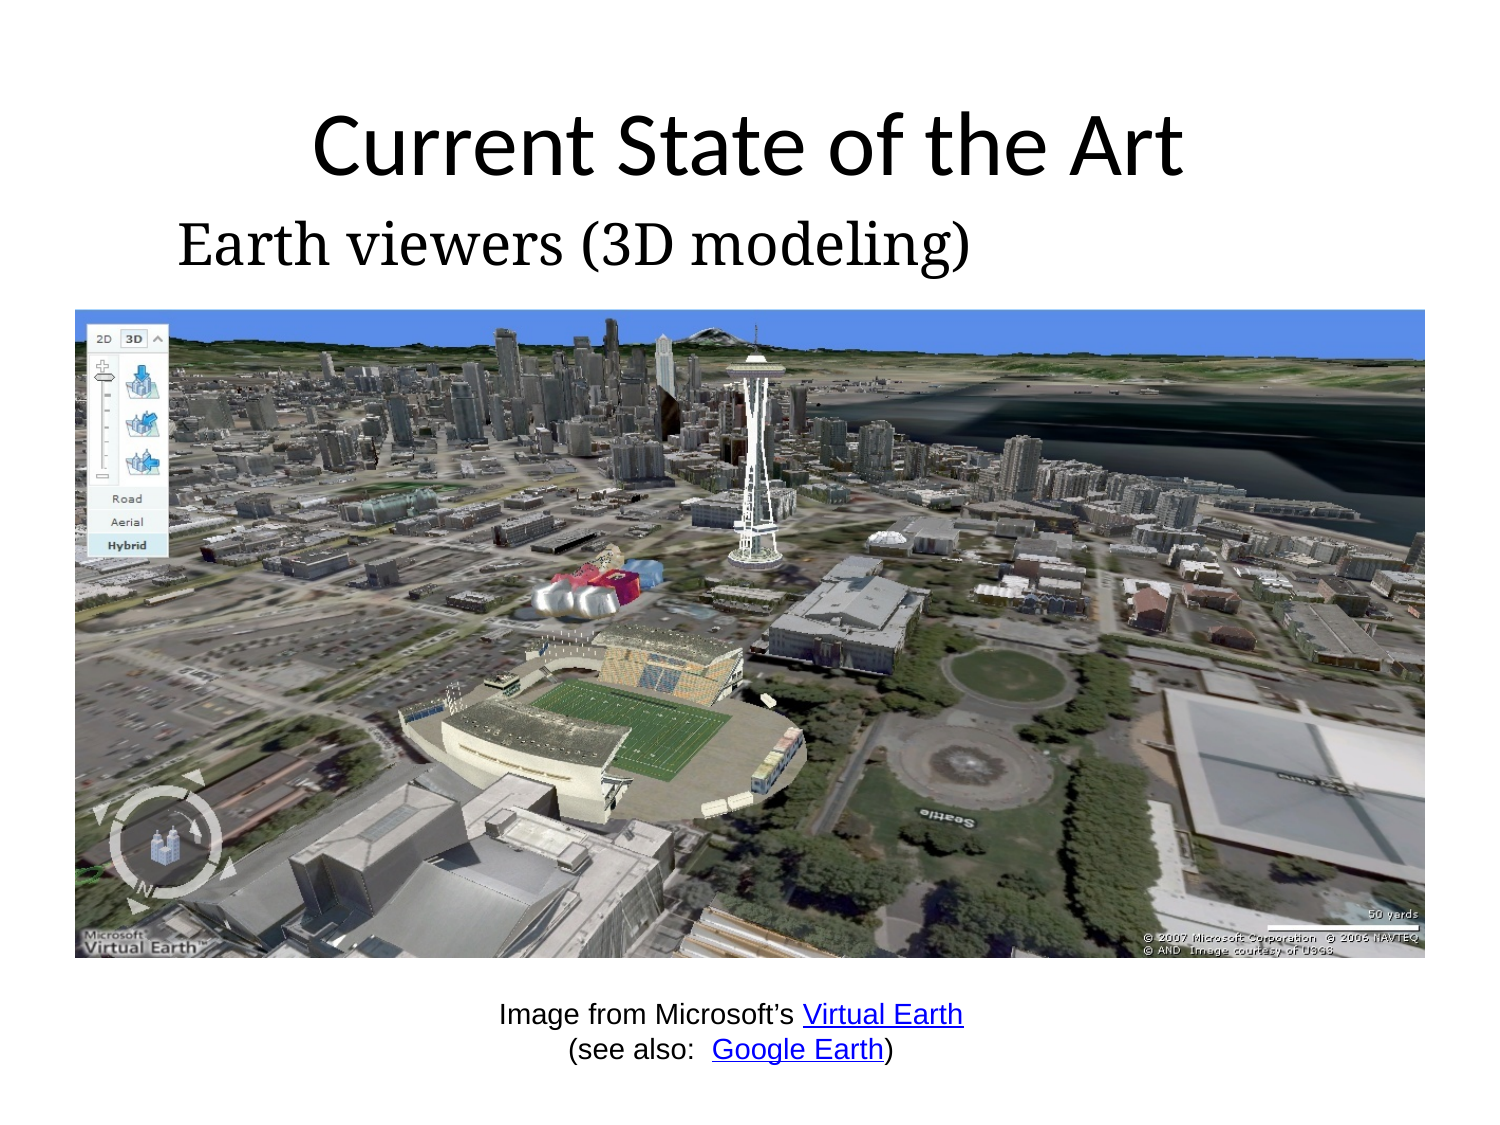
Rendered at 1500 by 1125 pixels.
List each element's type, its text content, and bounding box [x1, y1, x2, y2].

text_box Image from Microsoft’s Virtual Earth (see also: Google Earth) [437, 987, 1025, 1073]
title Current State of the Art [75, 45, 1425, 233]
text_box Earth viewers (3D modeling) [162, 200, 1088, 285]
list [74, 309, 1426, 958]
